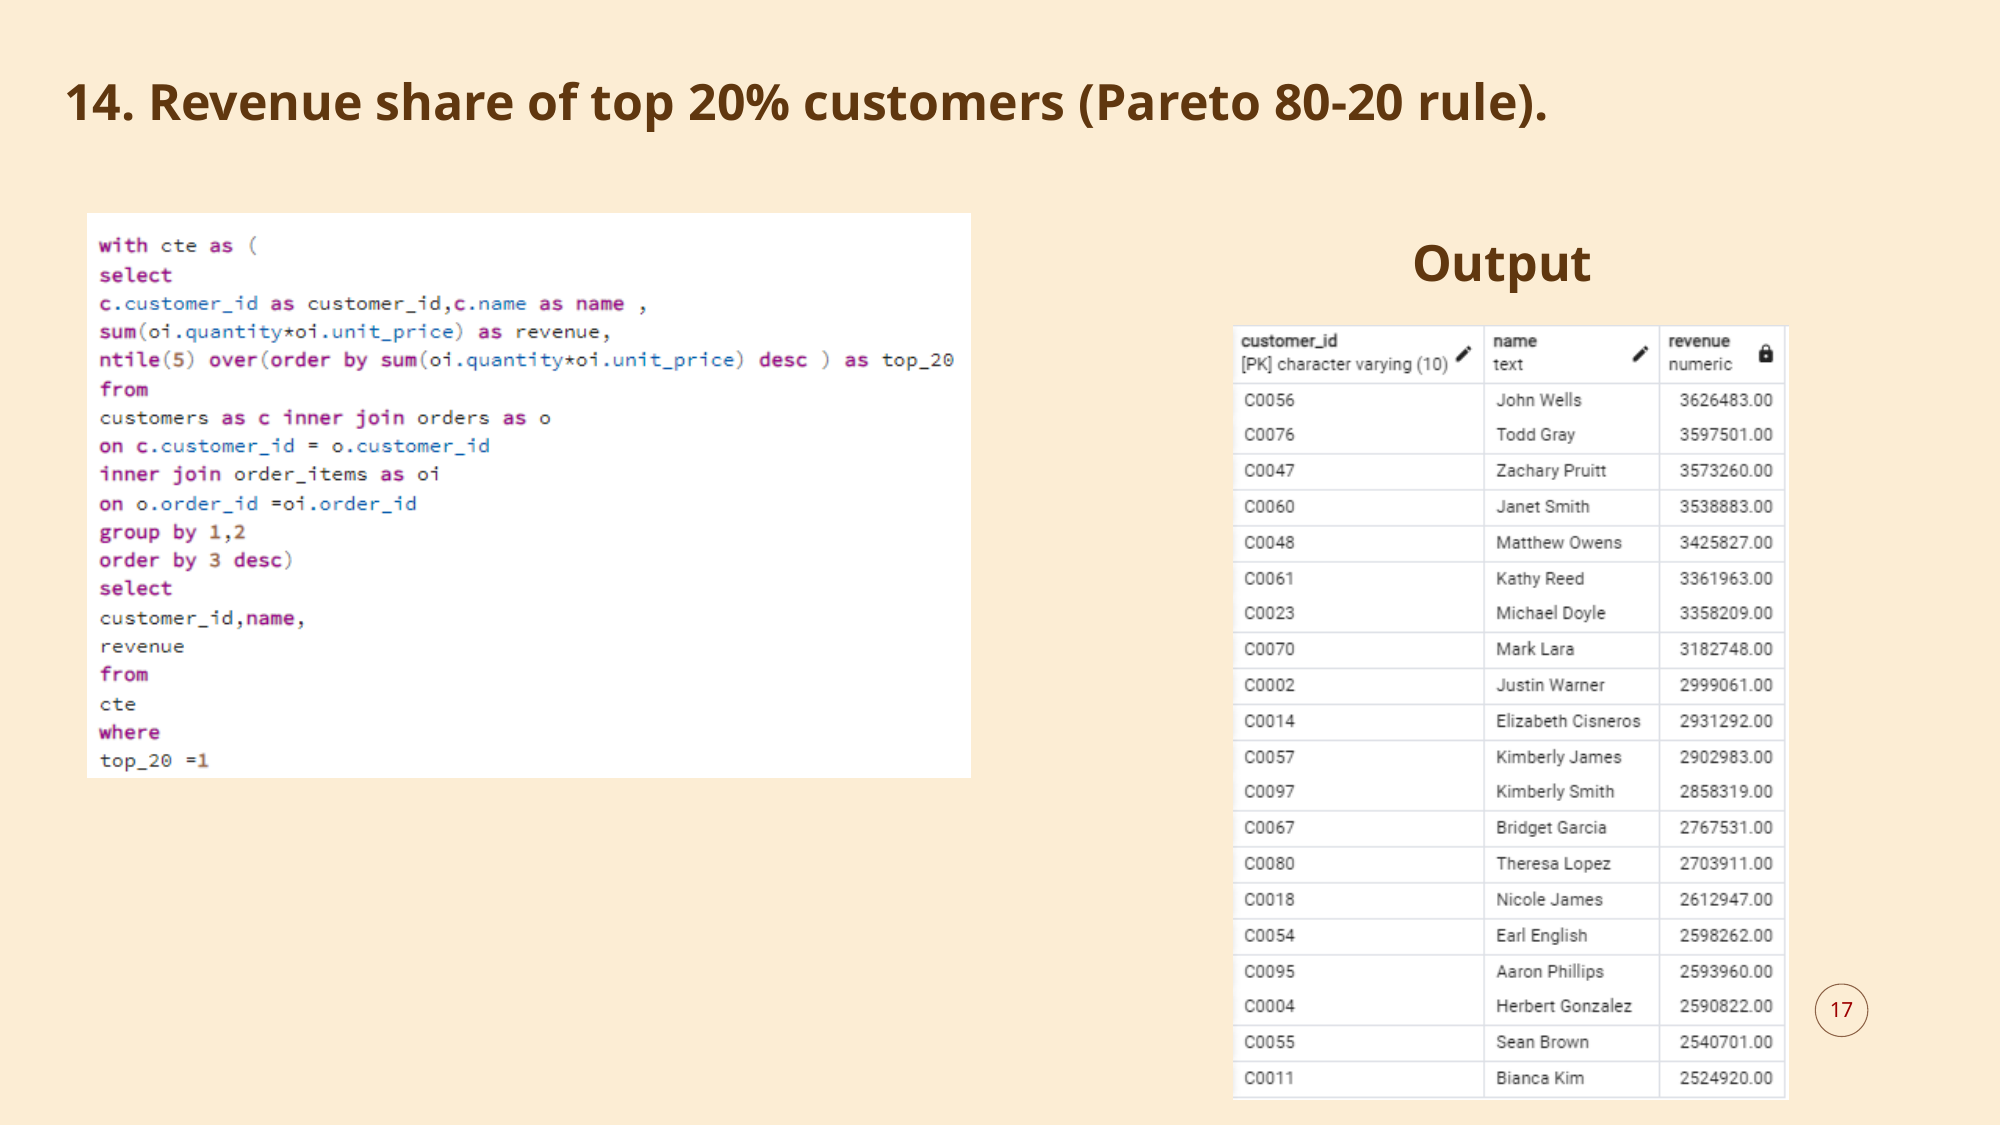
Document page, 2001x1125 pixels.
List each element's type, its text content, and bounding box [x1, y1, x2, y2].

picture [1233, 325, 1789, 1100]
text_box 14. Revenue share of top 20% customers (Pareto 80-20 rule). [43, 24, 1570, 177]
text_box Output [1305, 212, 1699, 310]
slide_number 17 [1811, 980, 1872, 1041]
picture [87, 213, 971, 778]
